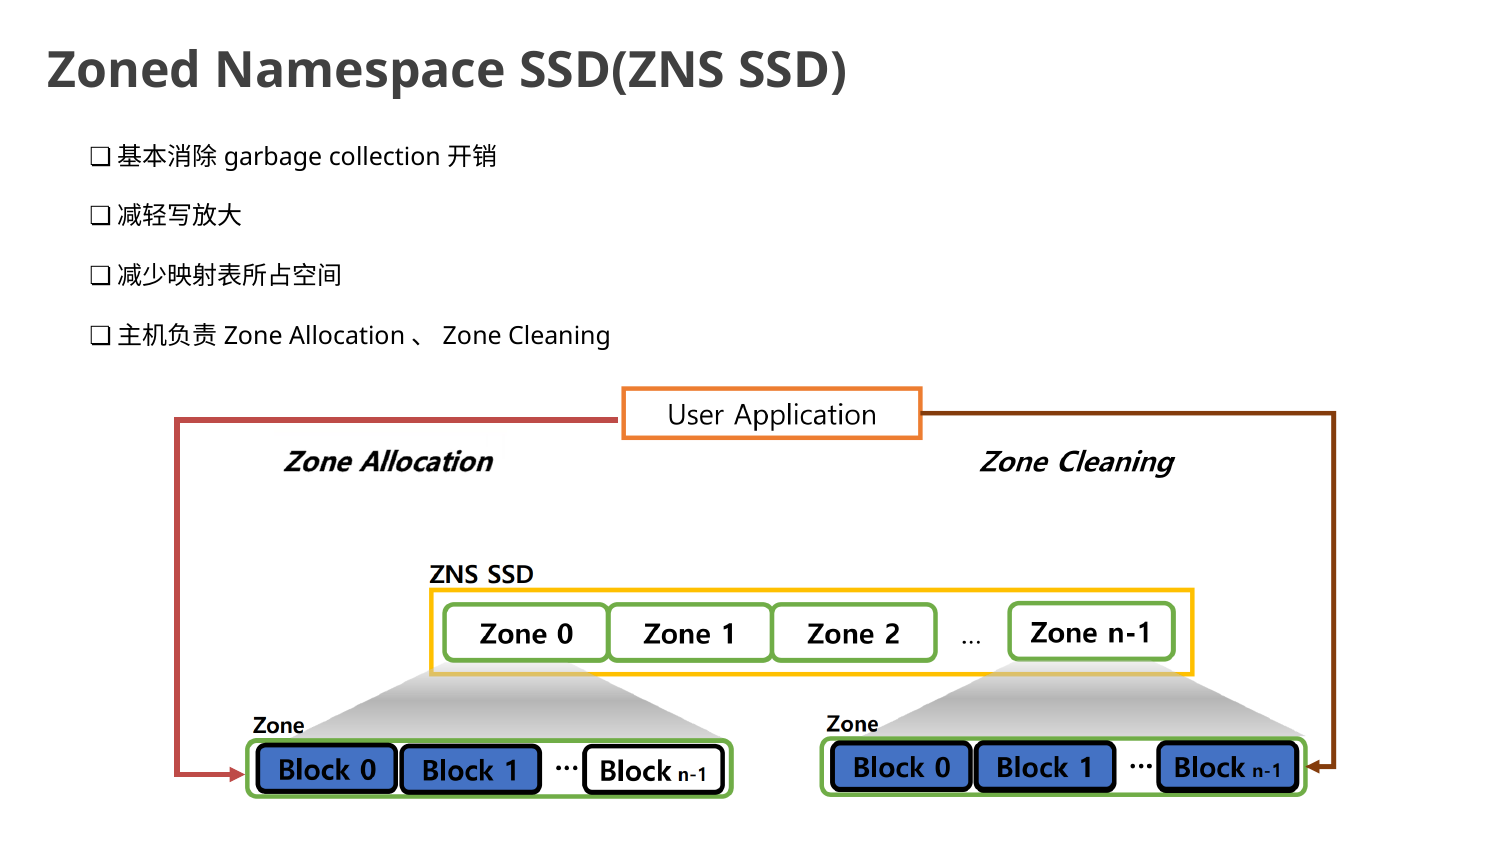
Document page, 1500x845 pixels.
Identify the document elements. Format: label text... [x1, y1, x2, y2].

text_box ❏基本消除garbage collection开销 ❏减轻写放大 ❏减少映射表所占空间 ❏主机负责Zone Allocation、Zone Cleaning [74, 132, 627, 357]
text_box Zoned Namespace SSD(ZNS SSD) [32, 29, 916, 106]
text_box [135, 372, 1500, 839]
